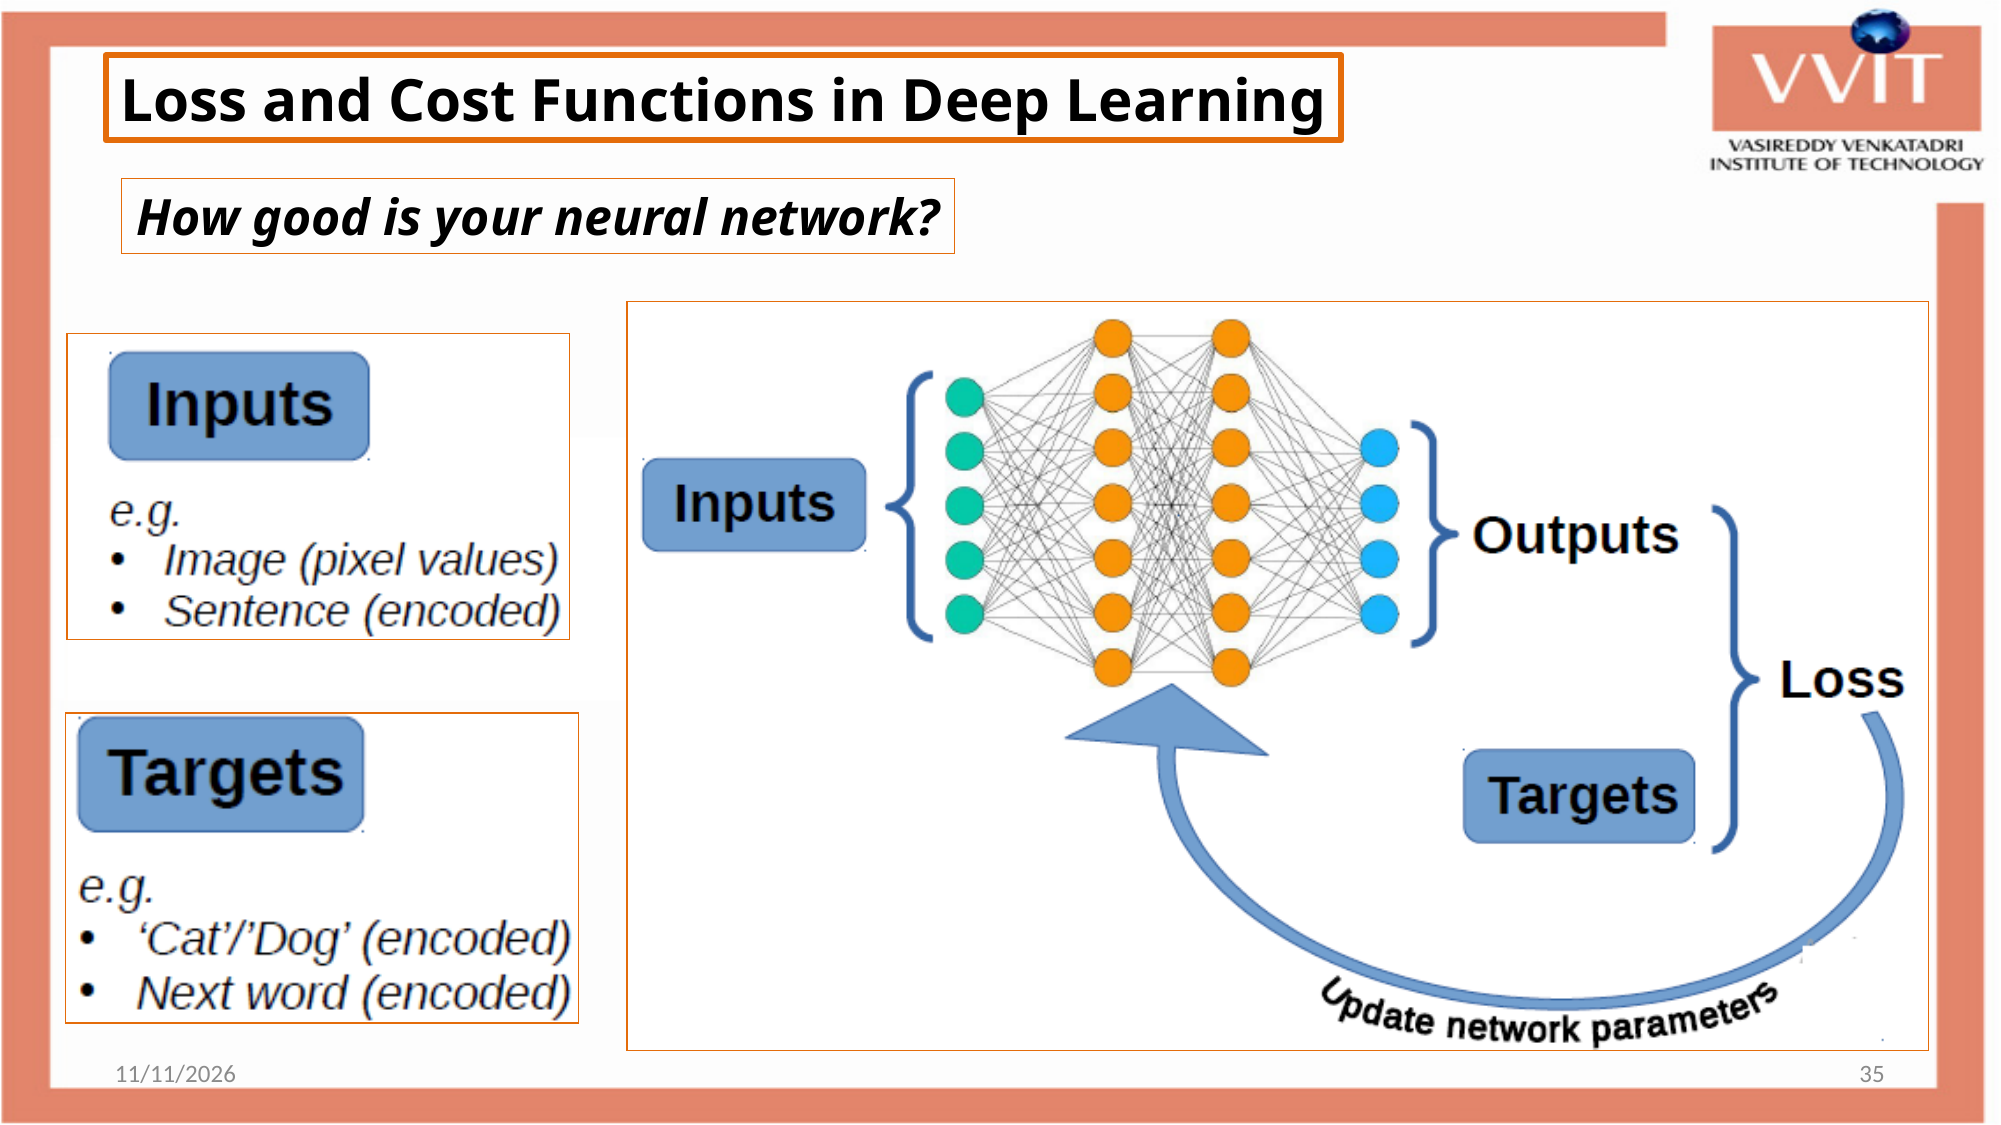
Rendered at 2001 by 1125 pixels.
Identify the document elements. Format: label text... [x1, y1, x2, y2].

slide_number 35 [1433, 1058, 1900, 1103]
text_box Loss and Cost Functions in Deep Learning [105, 55, 1342, 141]
text_box How good is your neural network? [121, 178, 955, 254]
picture [0, 0, 2001, 1125]
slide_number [99, 1042, 567, 1103]
